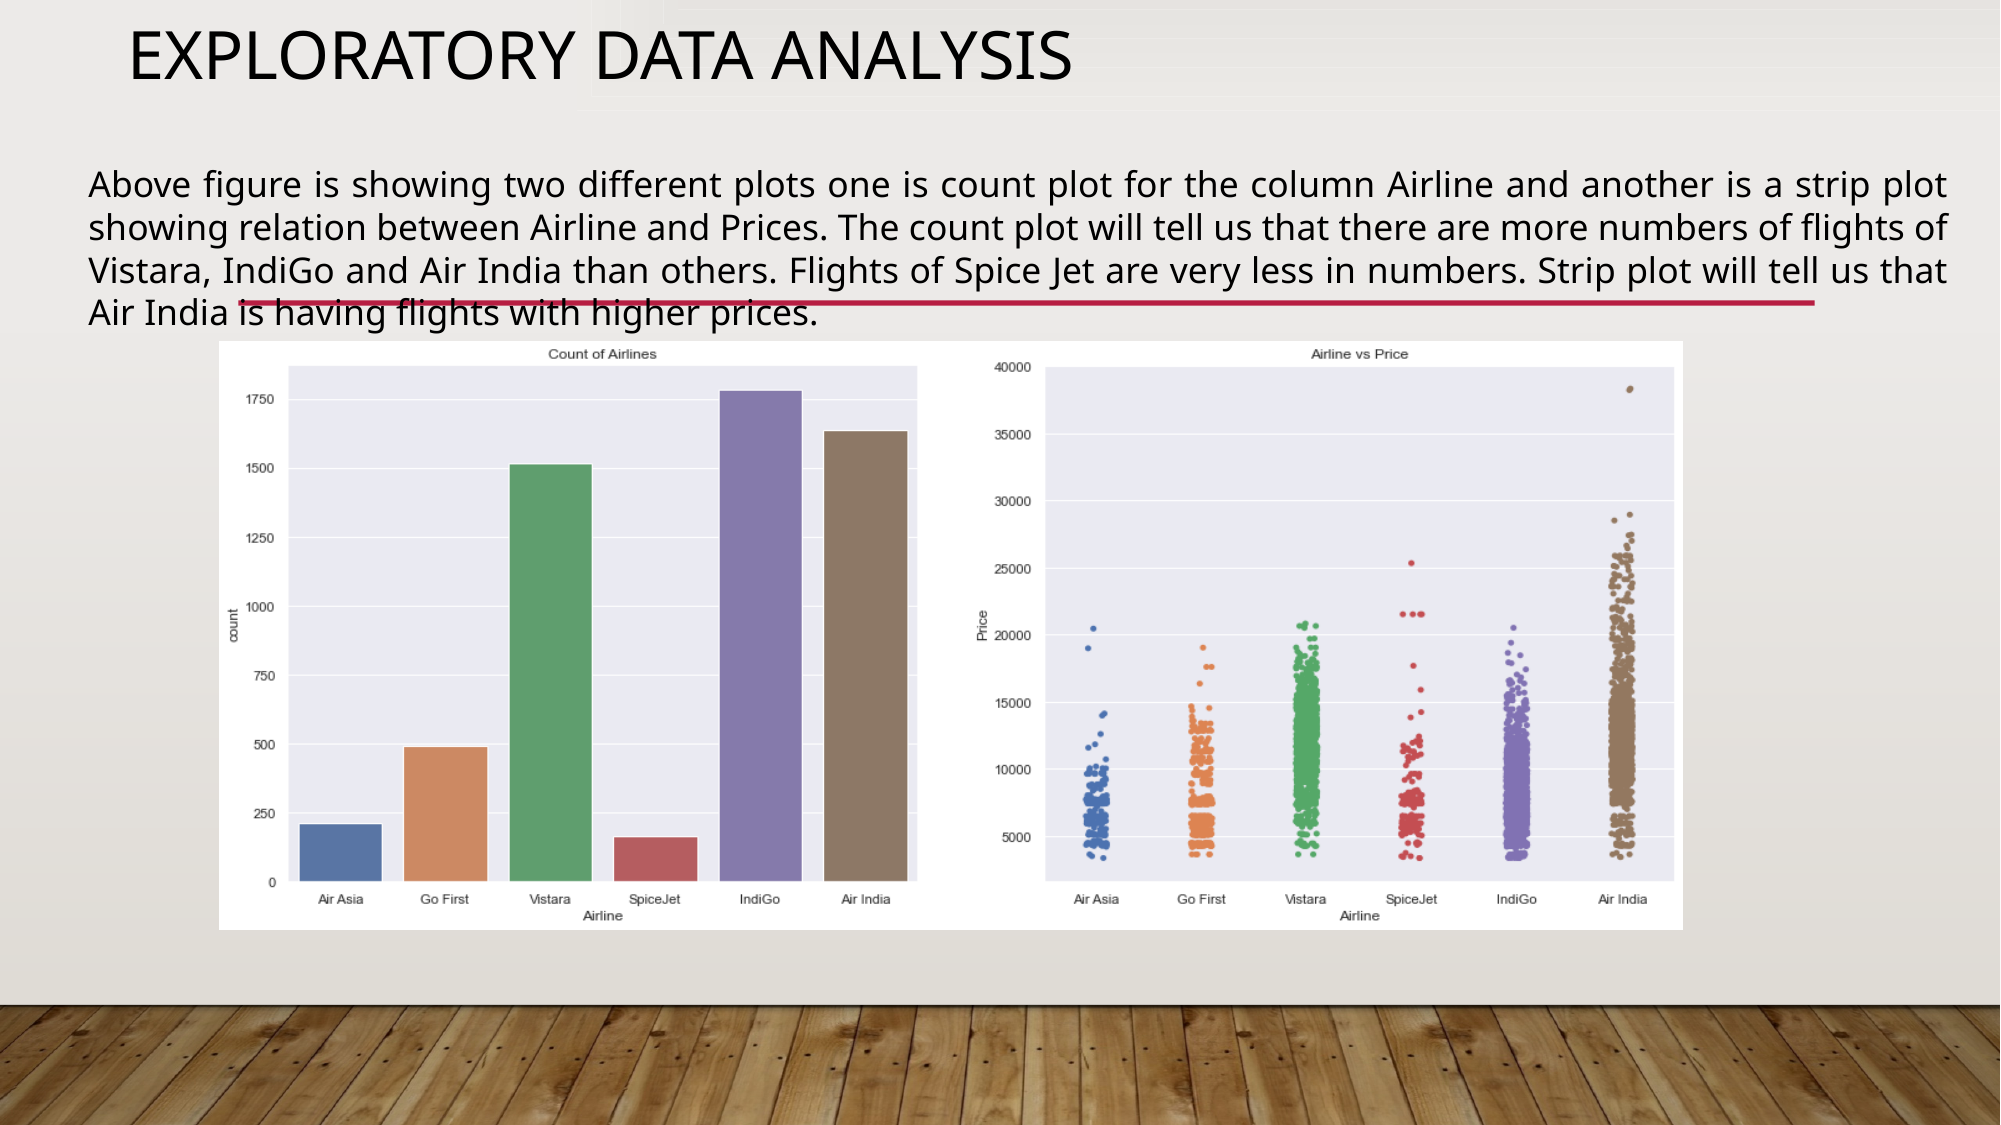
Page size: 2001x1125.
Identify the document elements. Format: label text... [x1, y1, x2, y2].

picture [0, 1005, 2000, 1125]
picture [219, 341, 1683, 930]
list Above figure is showing two different plots one is count plot for the column Airline and another is a strip plot showing relation between Airline and Prices. The count plot will tell us that there are more numbers of flights of Vistara, IndiGo and Air India than others. Flights of Spice Jet are very less in numbers. Strip plot will tell us that Air India is having flights with higher prices. [35, 149, 1965, 302]
title Exploratory Data Analysis [111, 13, 1708, 149]
